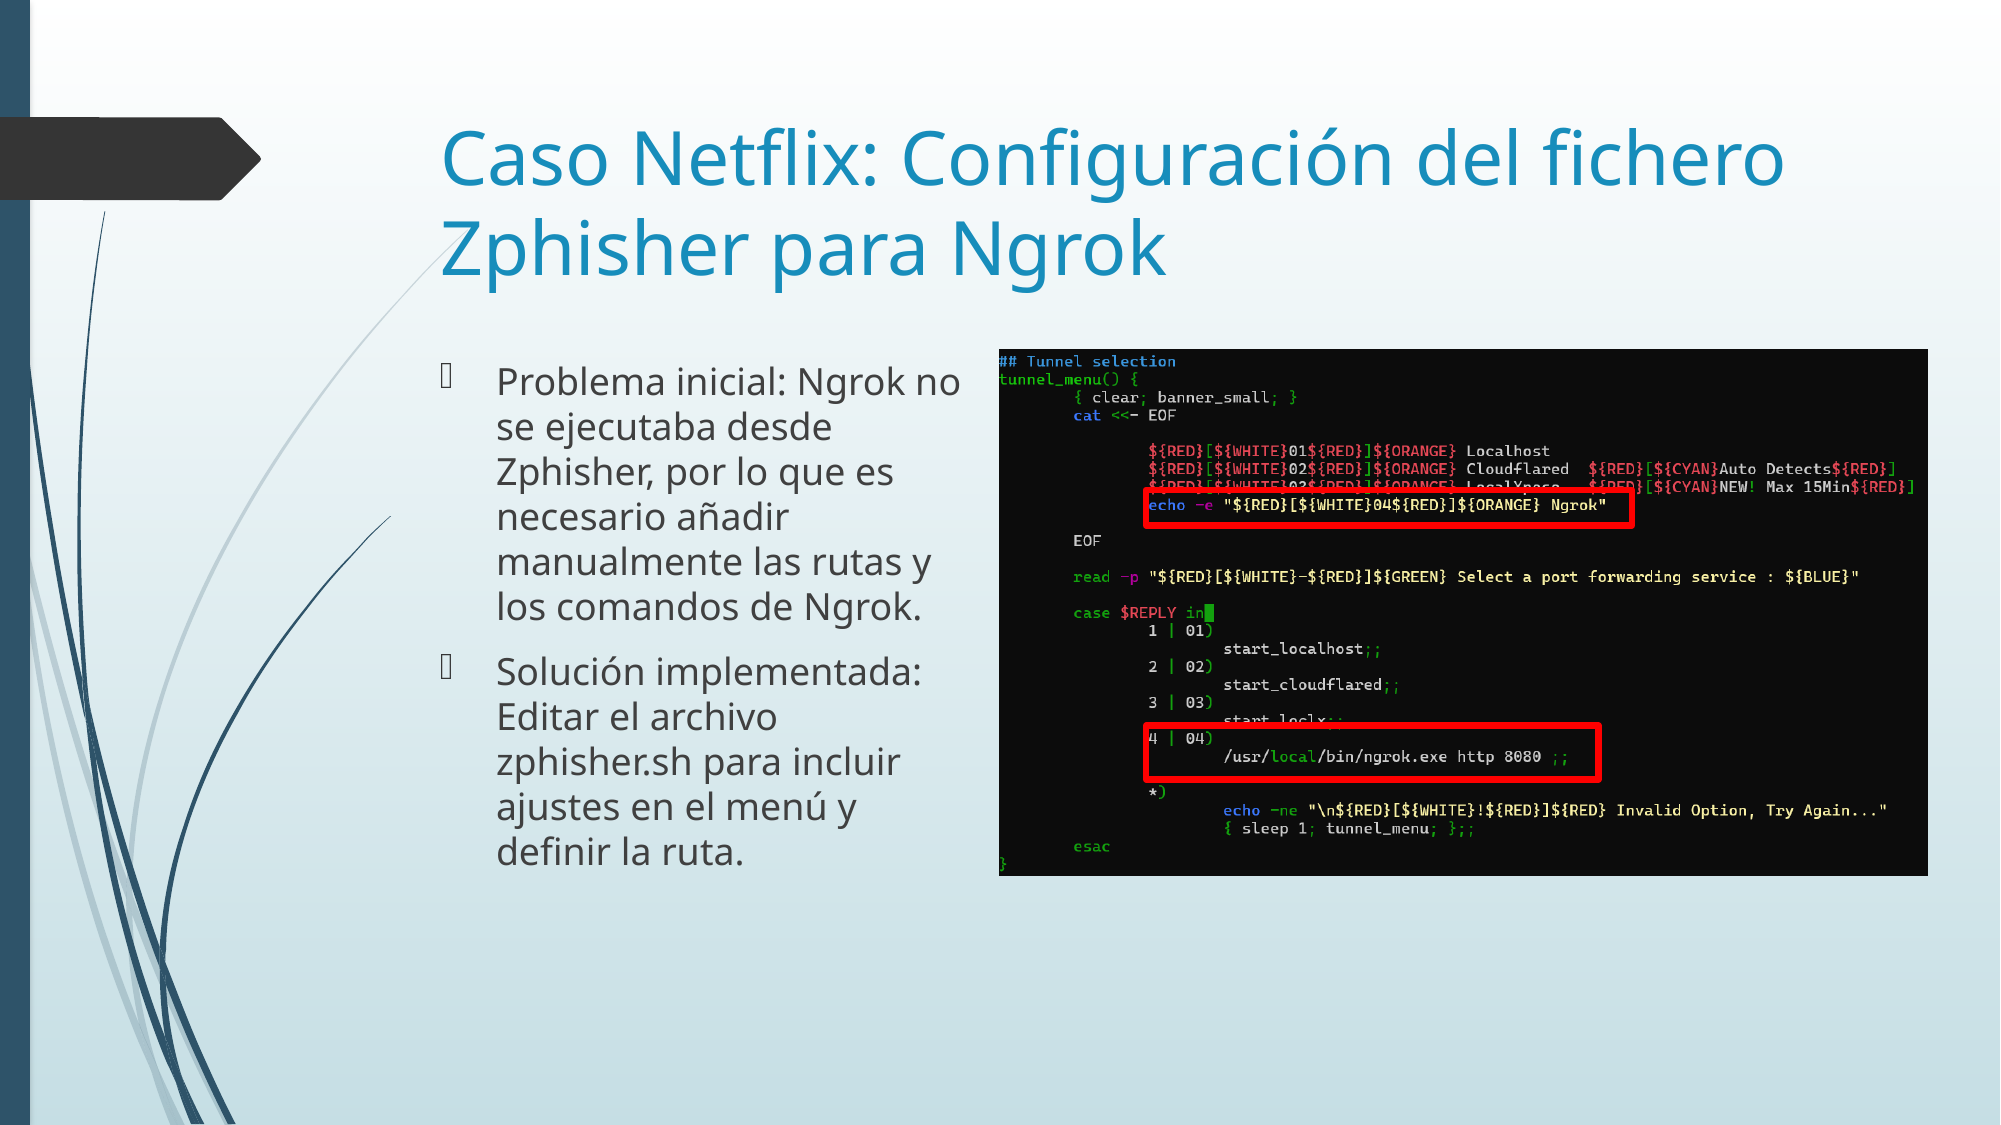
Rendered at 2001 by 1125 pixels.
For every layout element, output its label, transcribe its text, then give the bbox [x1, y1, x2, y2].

picture [999, 349, 1929, 877]
title Caso Netflix: Configuración del fichero Zphisher para Ngrok [425, 102, 1888, 313]
list Problema inicial: Ngrok no se ejecutaba desde Zphisher, por lo que es necesario añadir manualmente las rutas y los comandos de Ngrok. Solución implementada: Editar el archivo zphisher.sh para incluir ajustes en el menú y definir la ruta. [424, 350, 981, 970]
